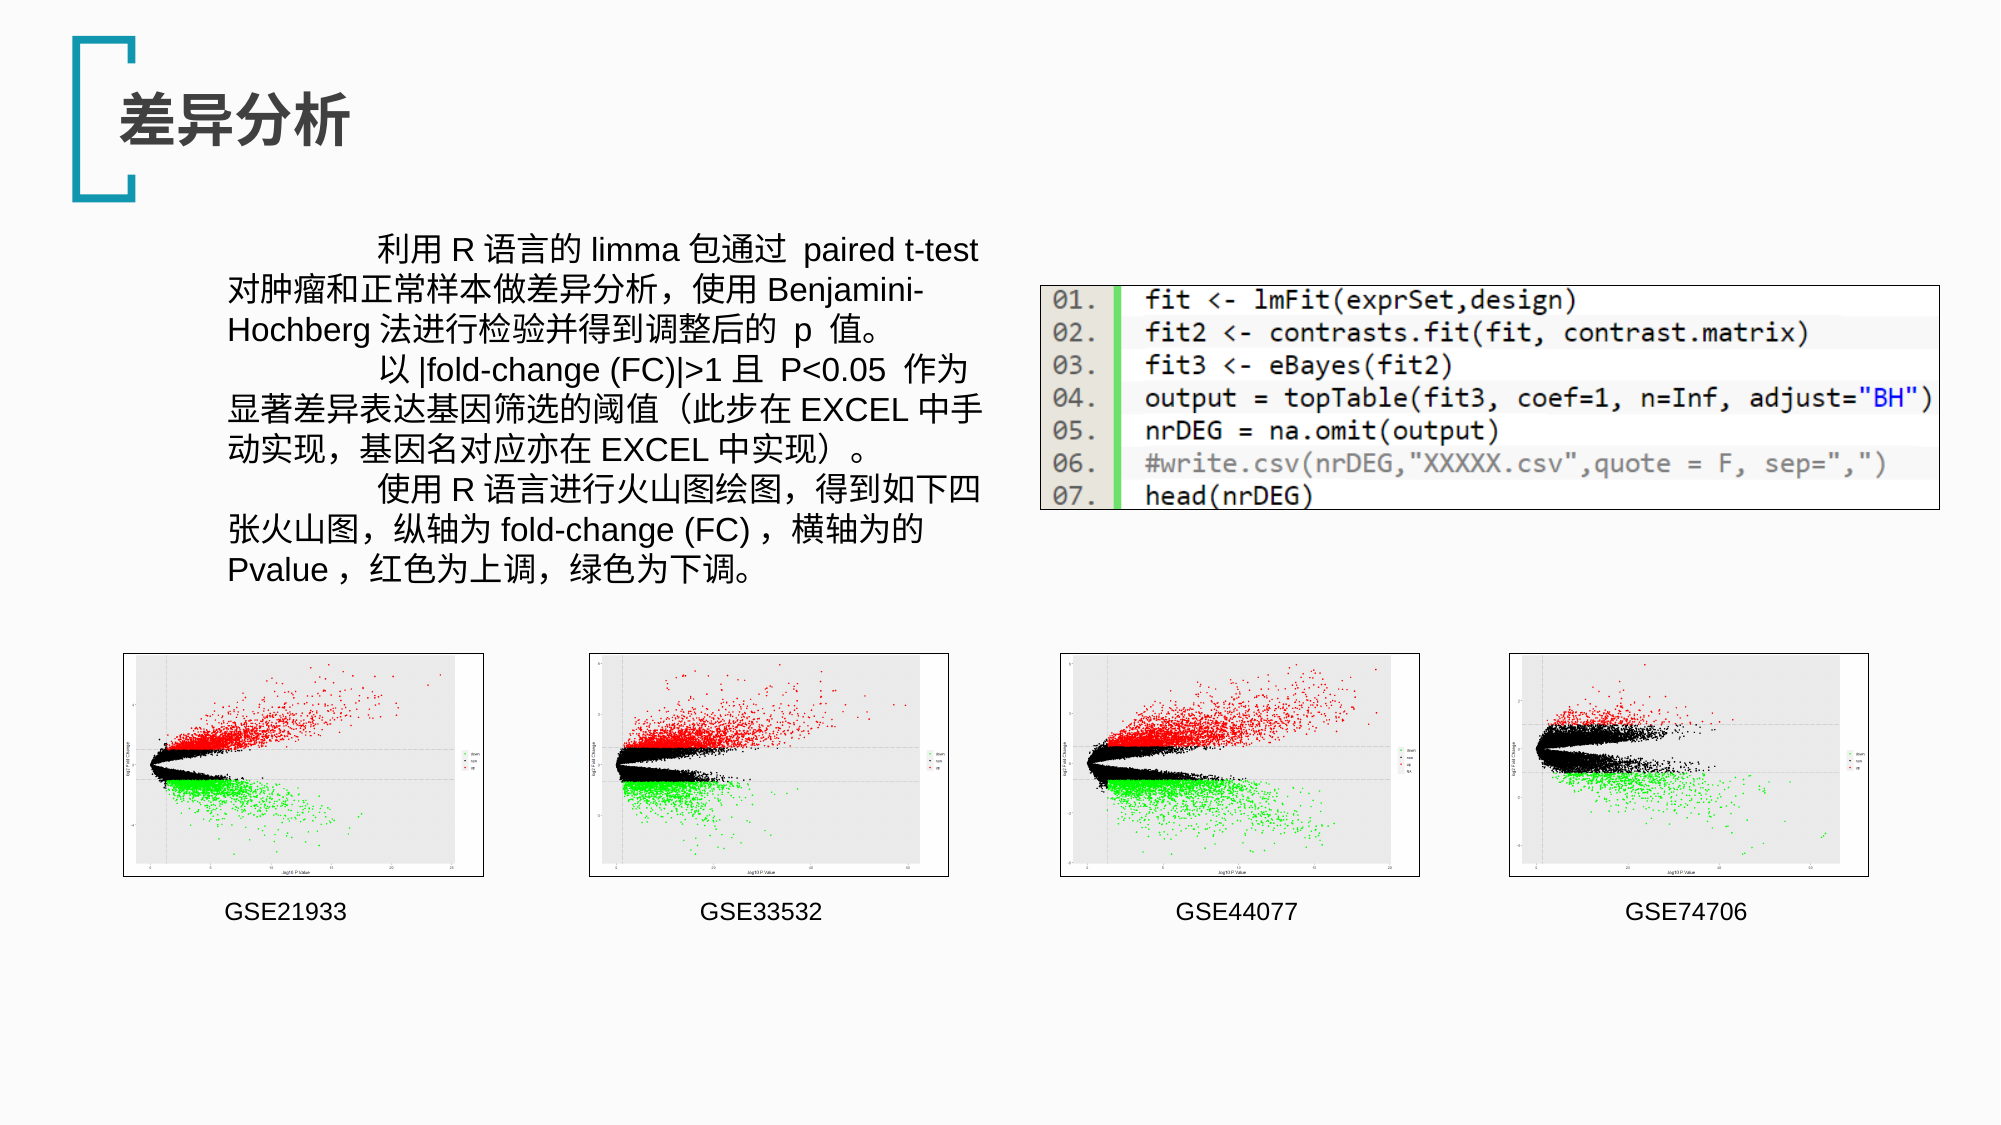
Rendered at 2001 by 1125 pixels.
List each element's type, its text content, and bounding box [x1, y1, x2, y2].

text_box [72, 35, 745, 203]
picture [123, 653, 484, 877]
text_box GSE21933 [209, 888, 368, 934]
text_box GSE44077 [1160, 888, 1319, 934]
picture [589, 653, 949, 877]
picture [1509, 653, 1869, 877]
text_box GSE33532 [685, 888, 844, 934]
picture [1060, 653, 1420, 877]
text_box GSE74706 [1610, 888, 1769, 934]
picture [1040, 285, 1940, 510]
